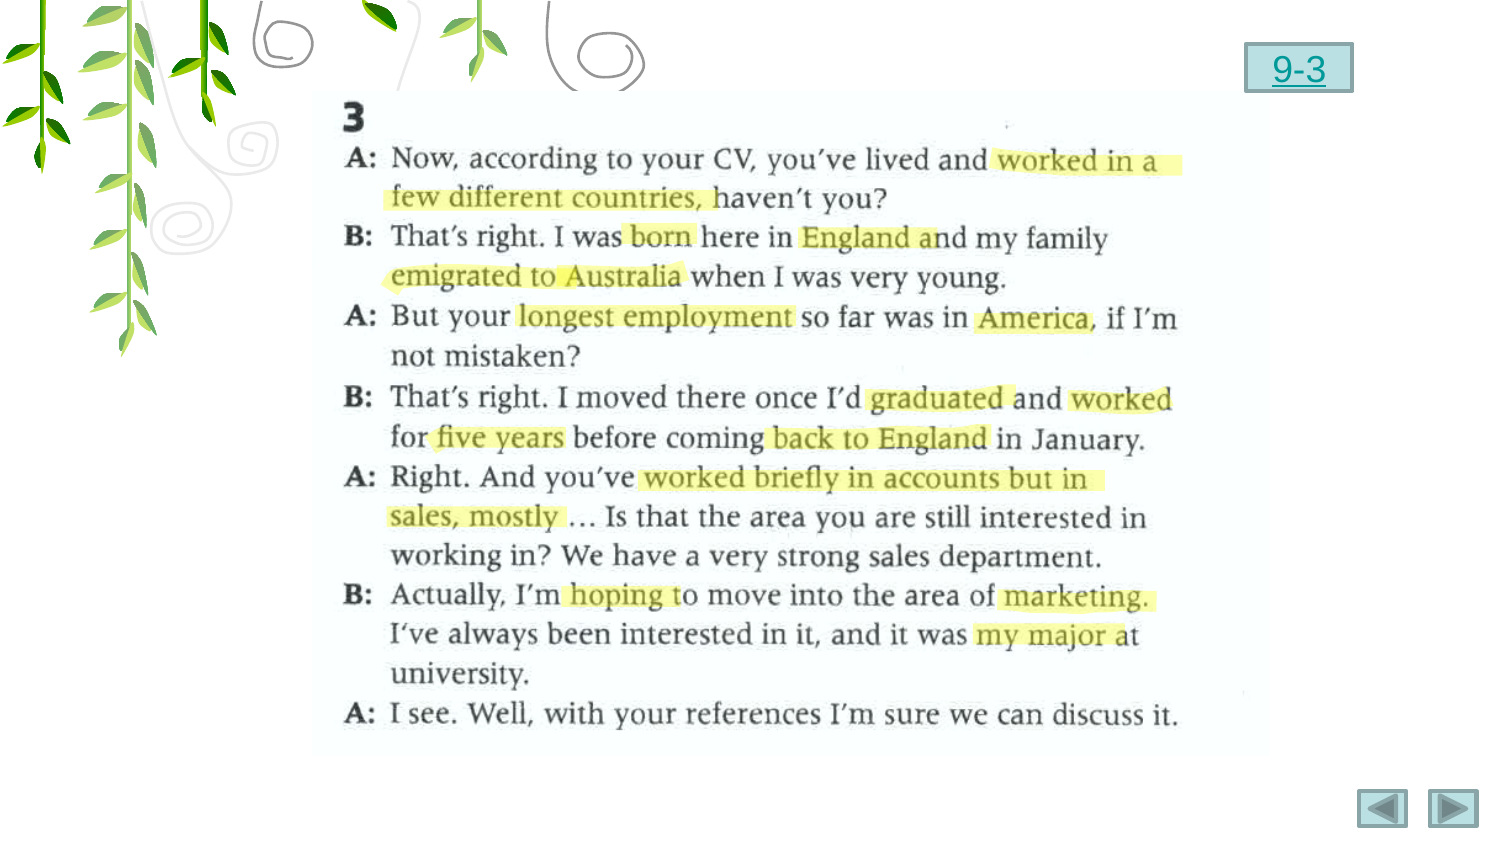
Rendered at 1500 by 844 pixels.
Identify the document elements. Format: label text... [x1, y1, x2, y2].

text_box 2 [515, 305, 797, 327]
text_box [1357, 789, 1408, 828]
text_box 2 [386, 506, 568, 528]
text_box 2 [973, 313, 1094, 334]
text_box 2 [561, 585, 681, 607]
text_box 2 [424, 426, 566, 454]
text_box 2 [972, 623, 1125, 645]
text_box 2 [764, 424, 992, 450]
text_box [1428, 789, 1479, 828]
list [312, 90, 1270, 757]
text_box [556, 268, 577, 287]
text_box 2 [988, 147, 1183, 176]
text_box 2 [621, 222, 698, 244]
text_box 2 [380, 260, 690, 296]
text_box 2 [997, 589, 1157, 615]
text_box 2 [383, 189, 719, 211]
text_box 2 [637, 470, 1105, 491]
text_box 2 [798, 227, 938, 249]
text_box 2 [864, 384, 1016, 412]
text_box 9-3 [1244, 42, 1354, 93]
text_box 2 [1067, 386, 1174, 415]
